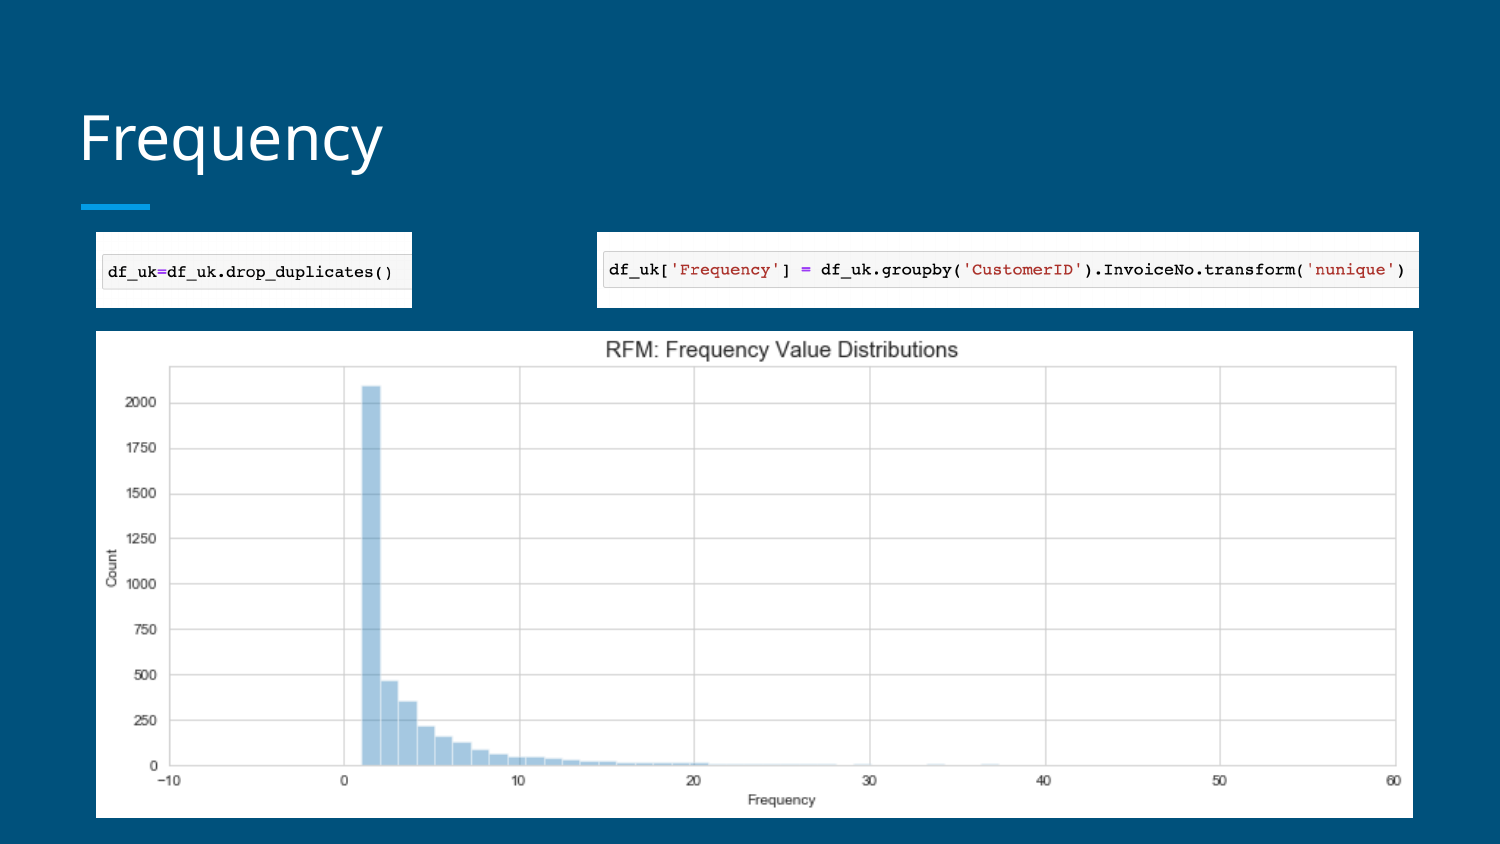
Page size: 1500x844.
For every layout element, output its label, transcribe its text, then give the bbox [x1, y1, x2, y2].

picture [97, 332, 1412, 817]
picture [97, 233, 411, 307]
title Frequency [63, 75, 1437, 188]
picture [598, 233, 1418, 307]
